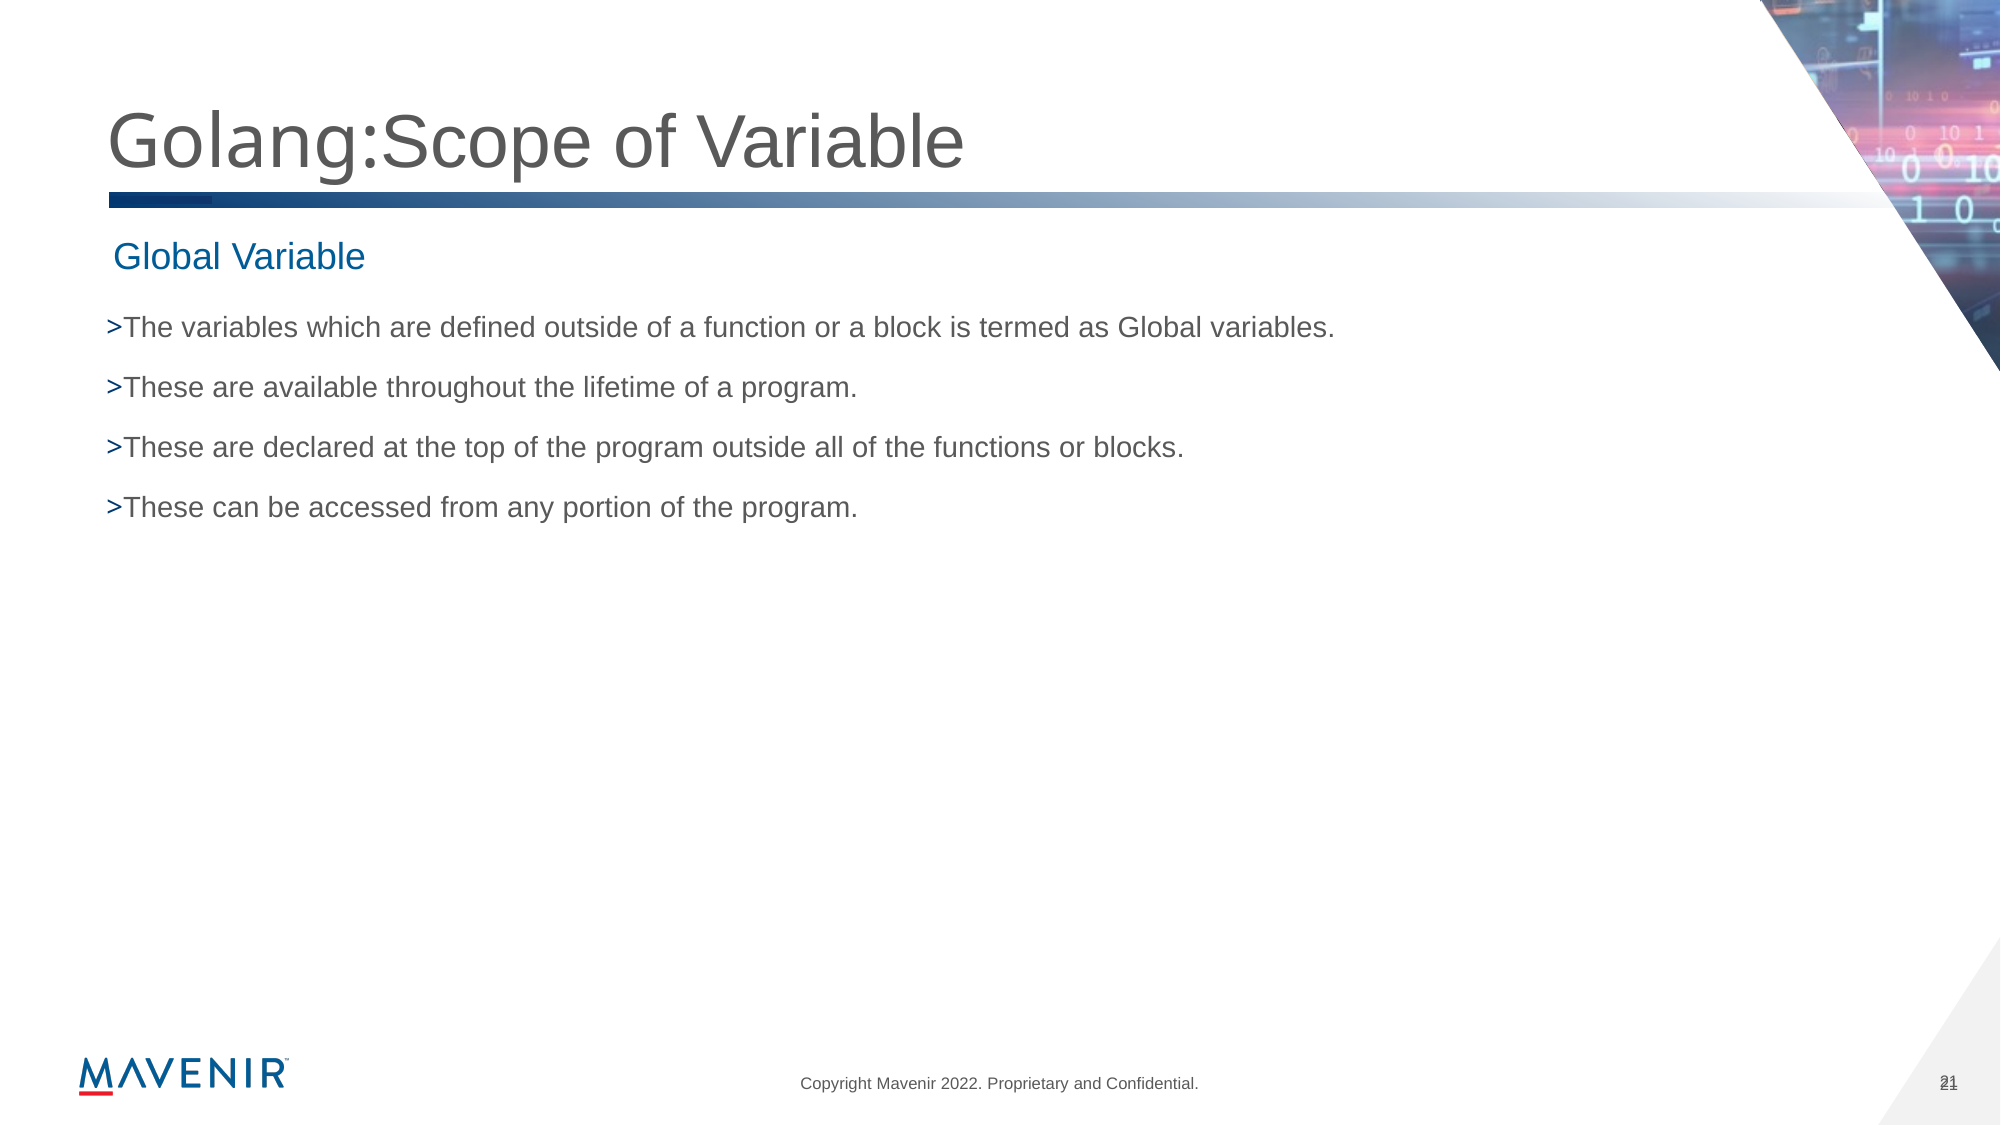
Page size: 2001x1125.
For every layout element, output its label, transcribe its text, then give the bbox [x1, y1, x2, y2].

picture [73, 1054, 291, 1099]
text_box 21 [1924, 1056, 2000, 1102]
text_box [108, 191, 1916, 208]
list Global Variable [98, 229, 1915, 284]
list The variables which are defined outside of a function or a block is termed as Global variables. These are available throughout the lifetime of a program. These are declared at the top of the program outside all of the functions or blocks. These can be accessed from any portion of the program. [91, 300, 1951, 1003]
picture [1760, 0, 2000, 372]
title Golang:Scope of Variable [91, 33, 1951, 184]
